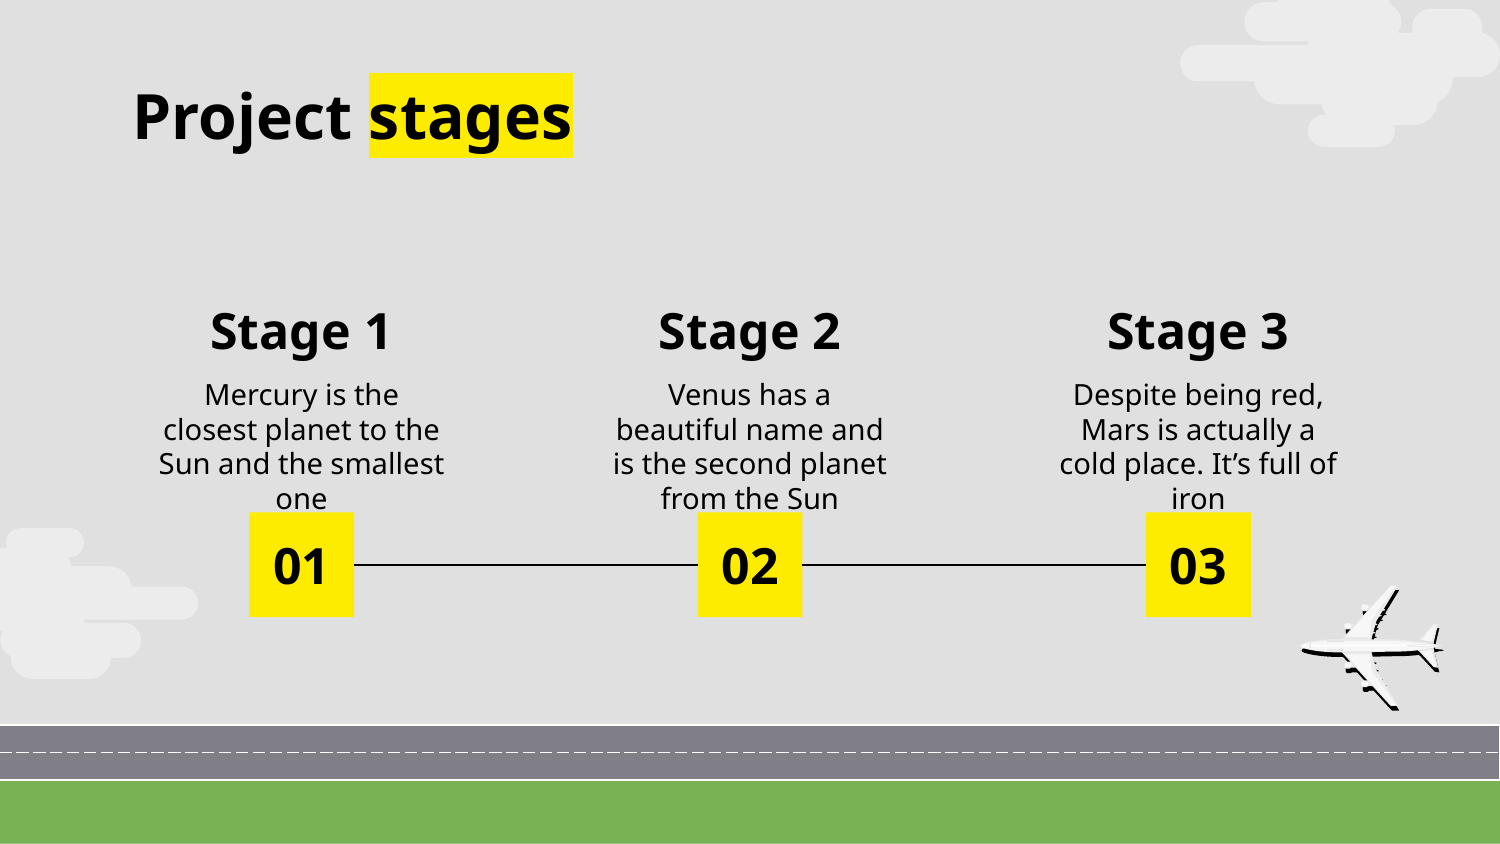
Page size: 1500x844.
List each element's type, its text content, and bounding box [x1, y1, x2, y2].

subtitle Despite being red, Mars is actually a cold place. It’s full of iron [1037, 361, 1359, 501]
subtitle Venus has a beautiful name and is the second planet from the Sun [589, 361, 911, 501]
title Stage 1 [140, 297, 463, 361]
title 01 [249, 512, 355, 618]
title Stage 2 [589, 297, 911, 361]
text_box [1309, 576, 1436, 720]
title Stage 3 [1037, 297, 1360, 361]
title Project stages [116, 87, 1383, 142]
title 03 [1145, 512, 1251, 618]
subtitle Mercury is the closest planet to the Sun and the smallest one [141, 361, 463, 501]
title 02 [697, 512, 803, 618]
